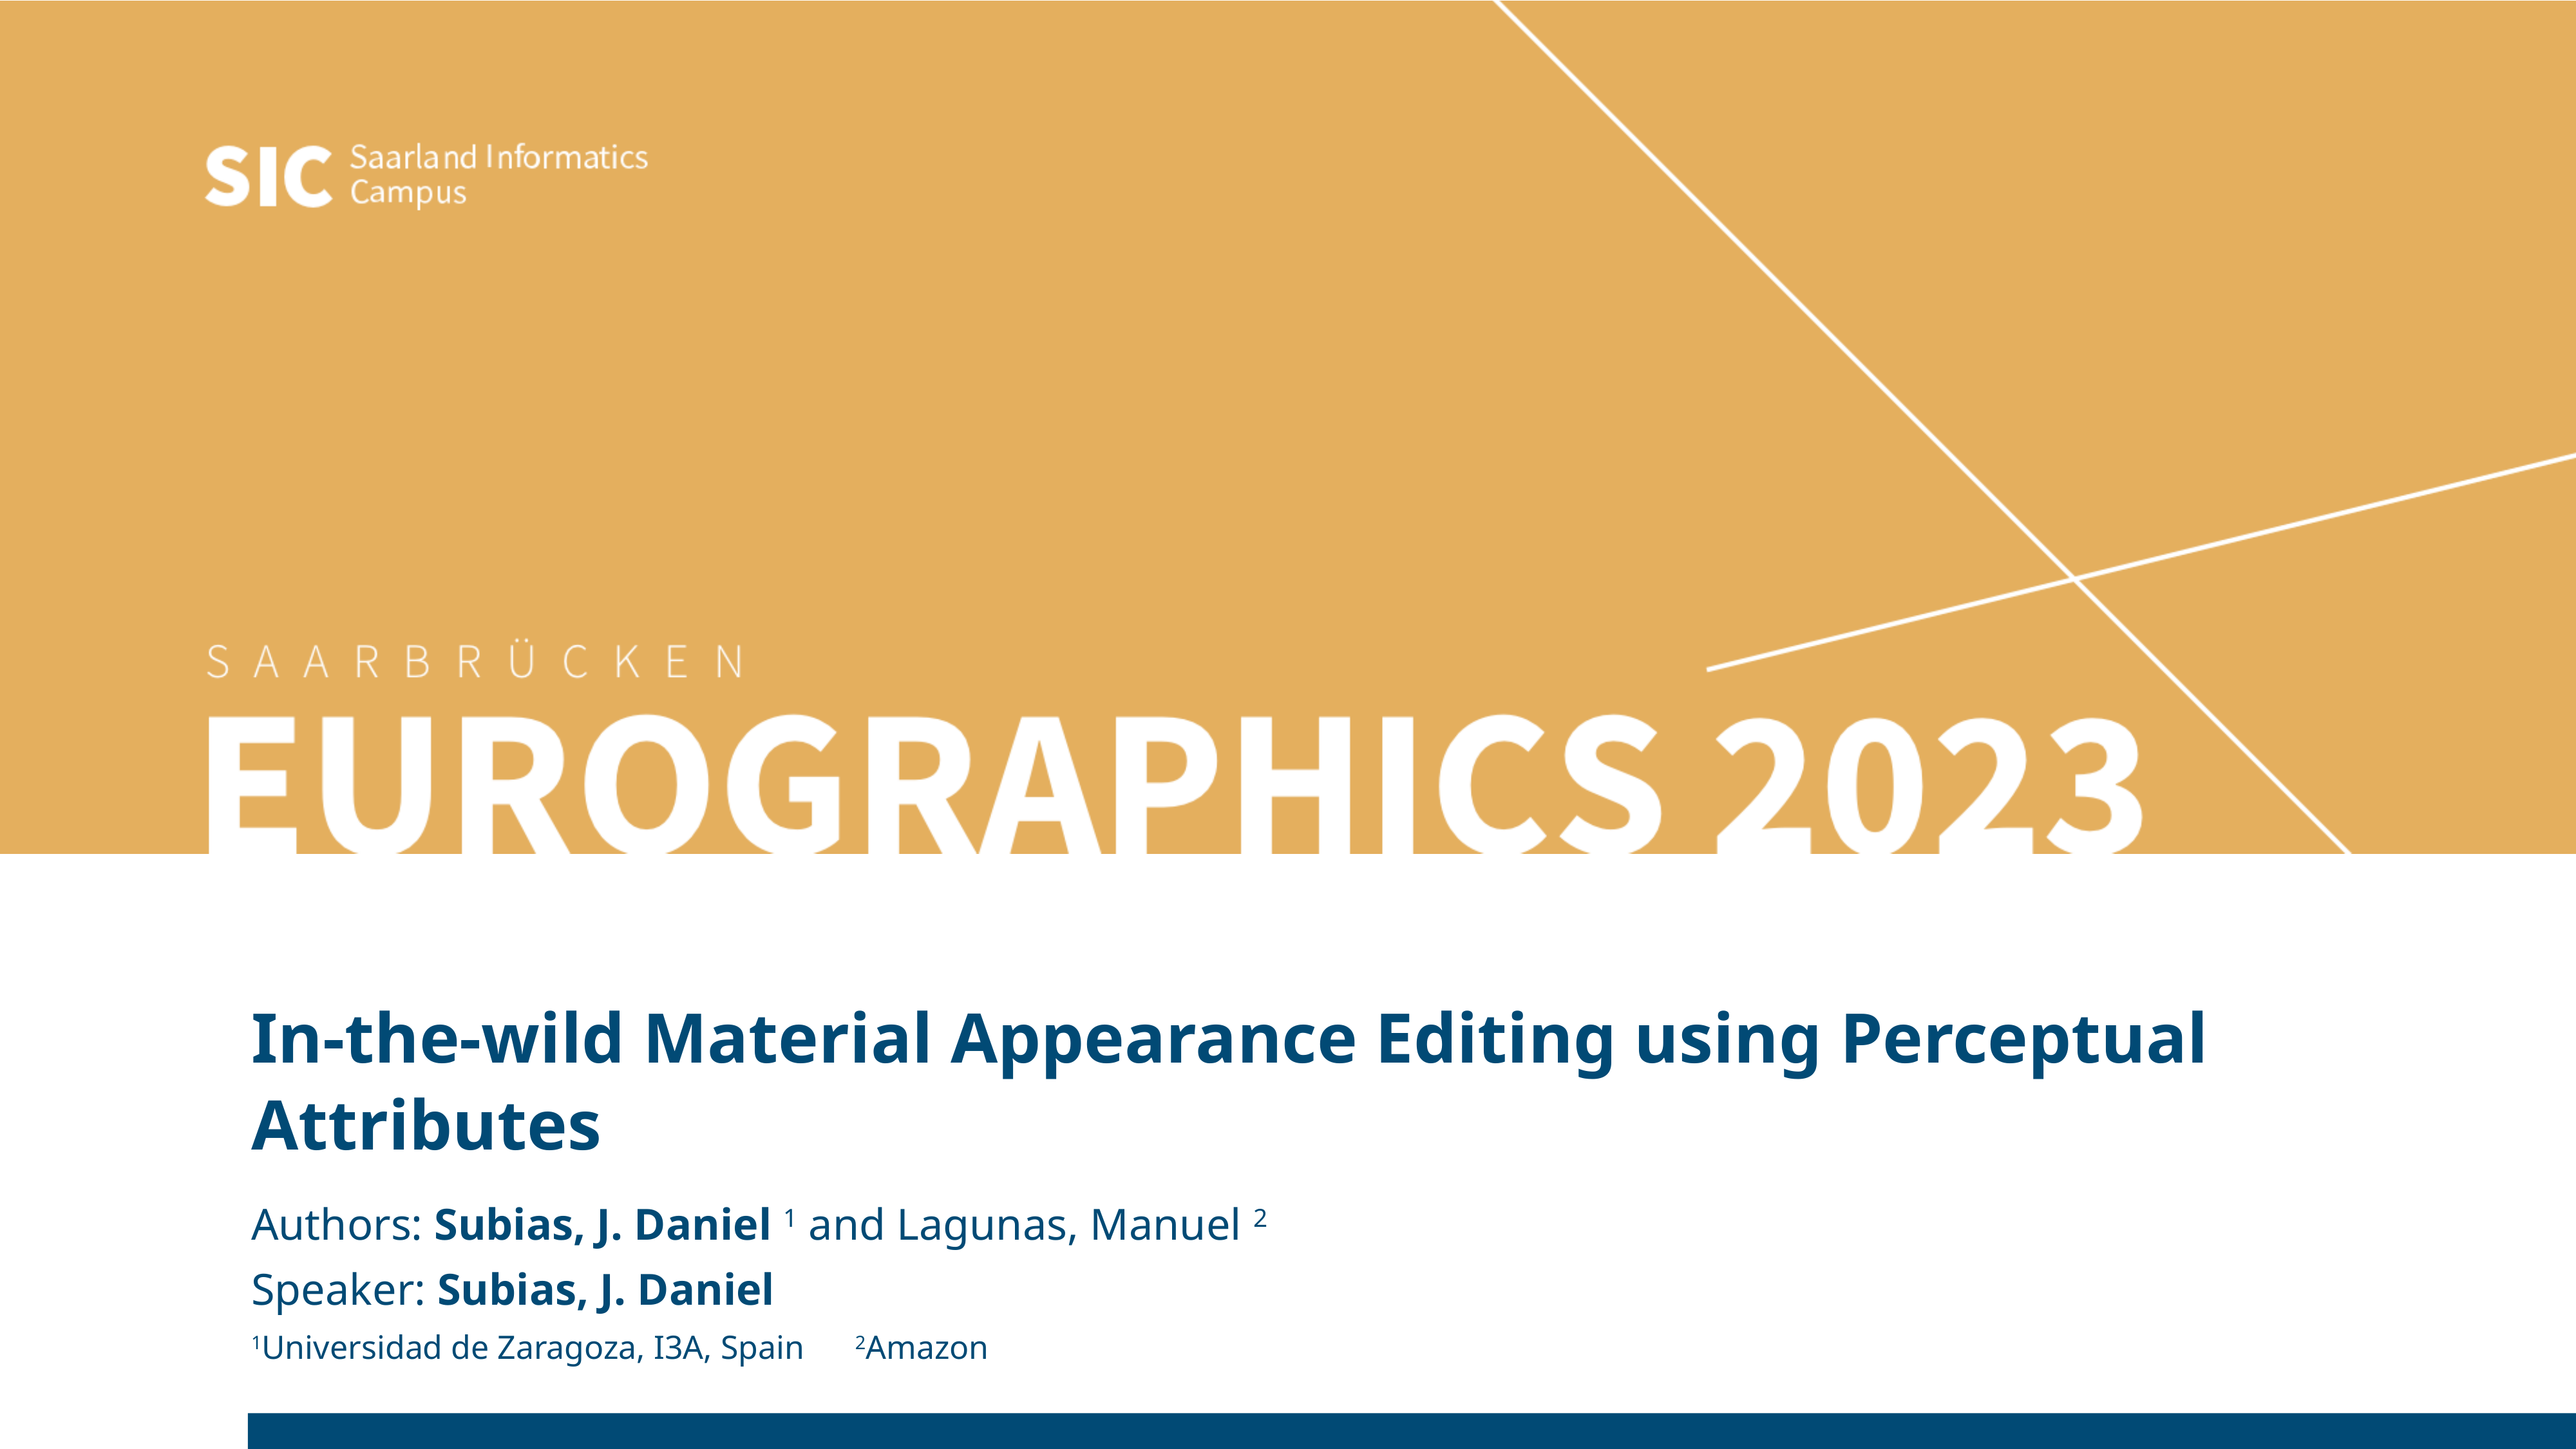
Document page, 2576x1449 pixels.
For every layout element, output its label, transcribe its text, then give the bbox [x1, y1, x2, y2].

text_box Authors: Subias, J. Daniel 1 and Lagunas, Manuel 2 Speaker: Subias, J. Daniel 1Universidad de Zaragoza, I3A, Spain 2Amazon [241, 1192, 2485, 1325]
picture [0, 1, 2576, 854]
text_box In-the-wild Material Appearance Editing using Perceptual Attributes [242, 999, 2268, 1162]
